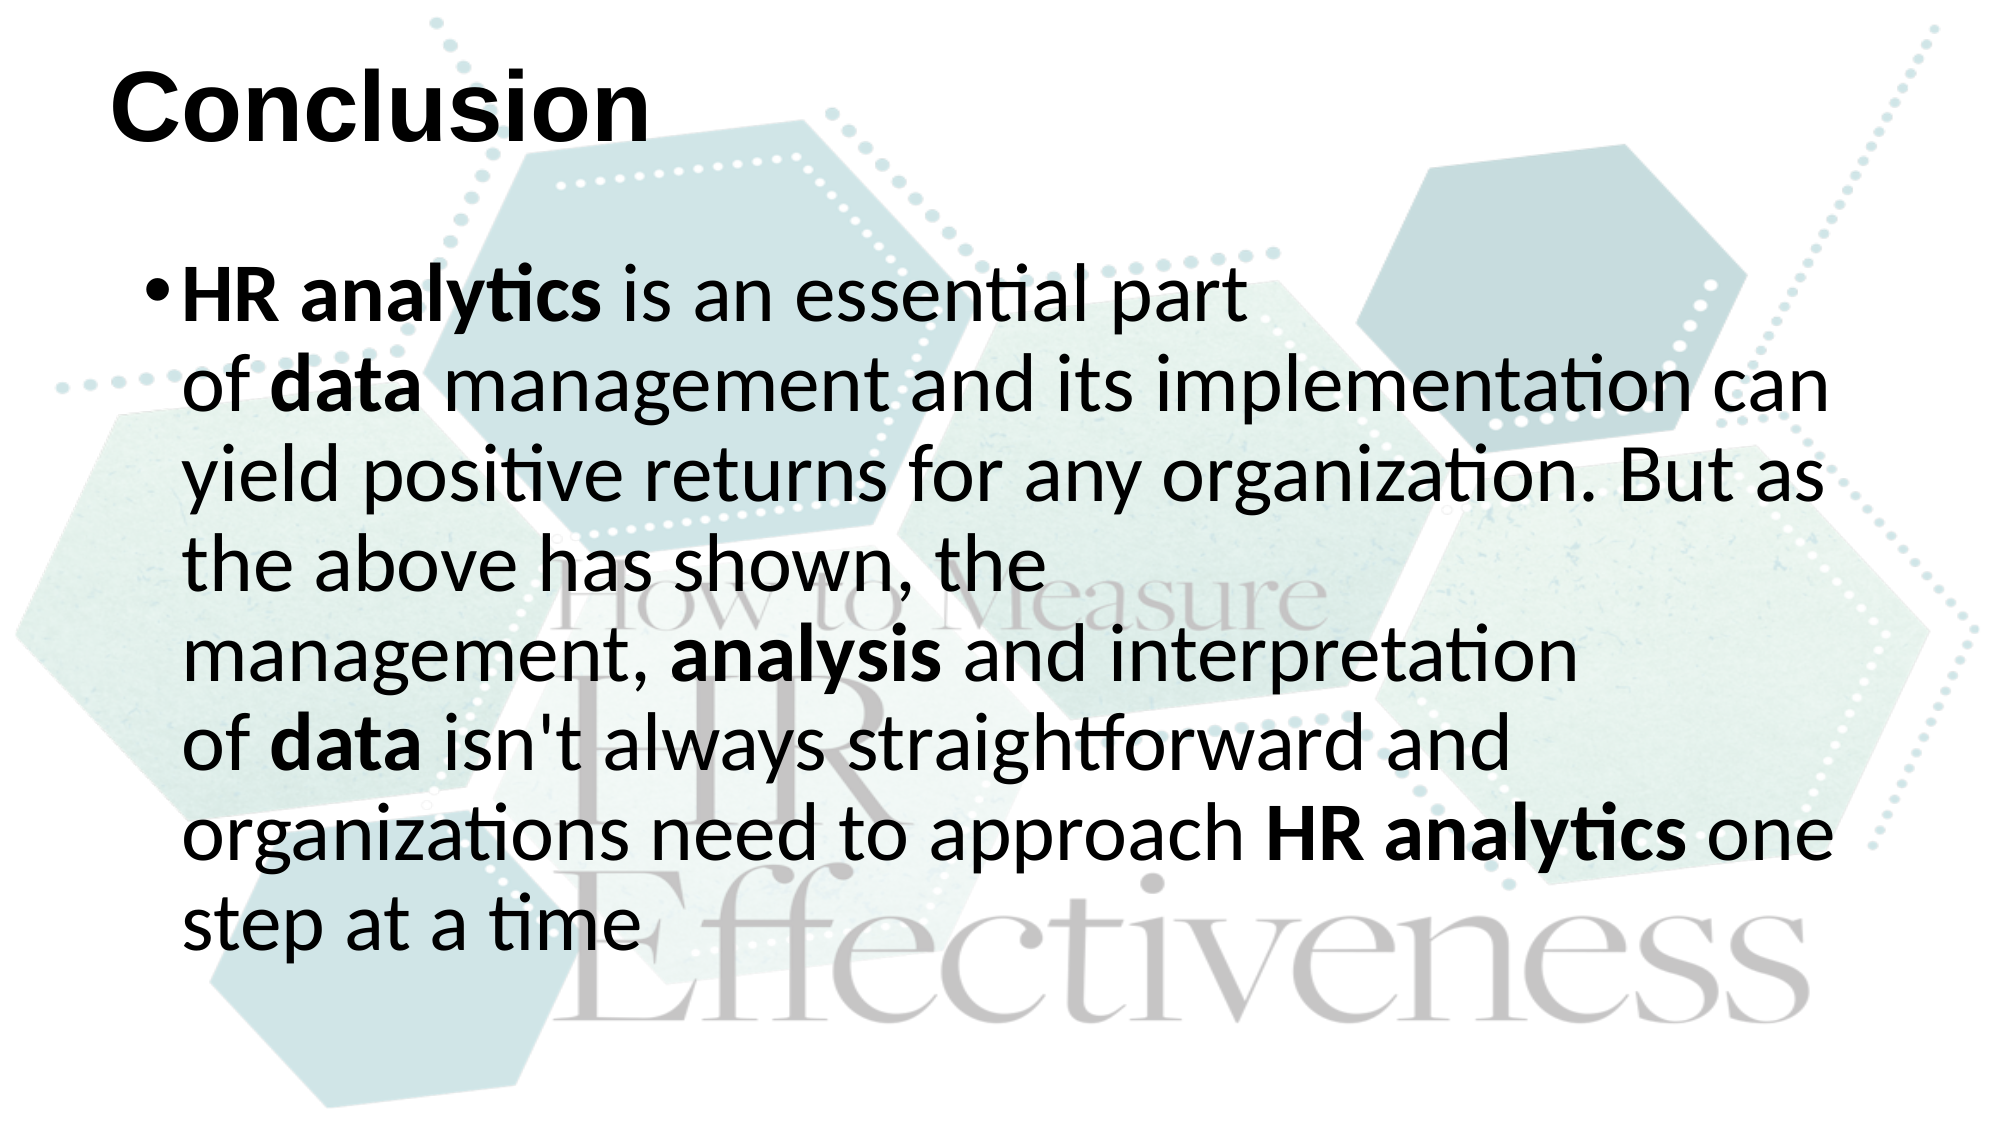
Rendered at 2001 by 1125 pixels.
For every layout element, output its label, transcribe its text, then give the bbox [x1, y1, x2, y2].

title Conclusion [94, 0, 1820, 218]
list HR analytics is an essential part of data management and its implementation can yield positive returns for any organization. But as the above has shown, the management, analysis and interpretation of data isn't always straightforward and organizations need to approach HR analytics one step at a time [128, 241, 1854, 956]
